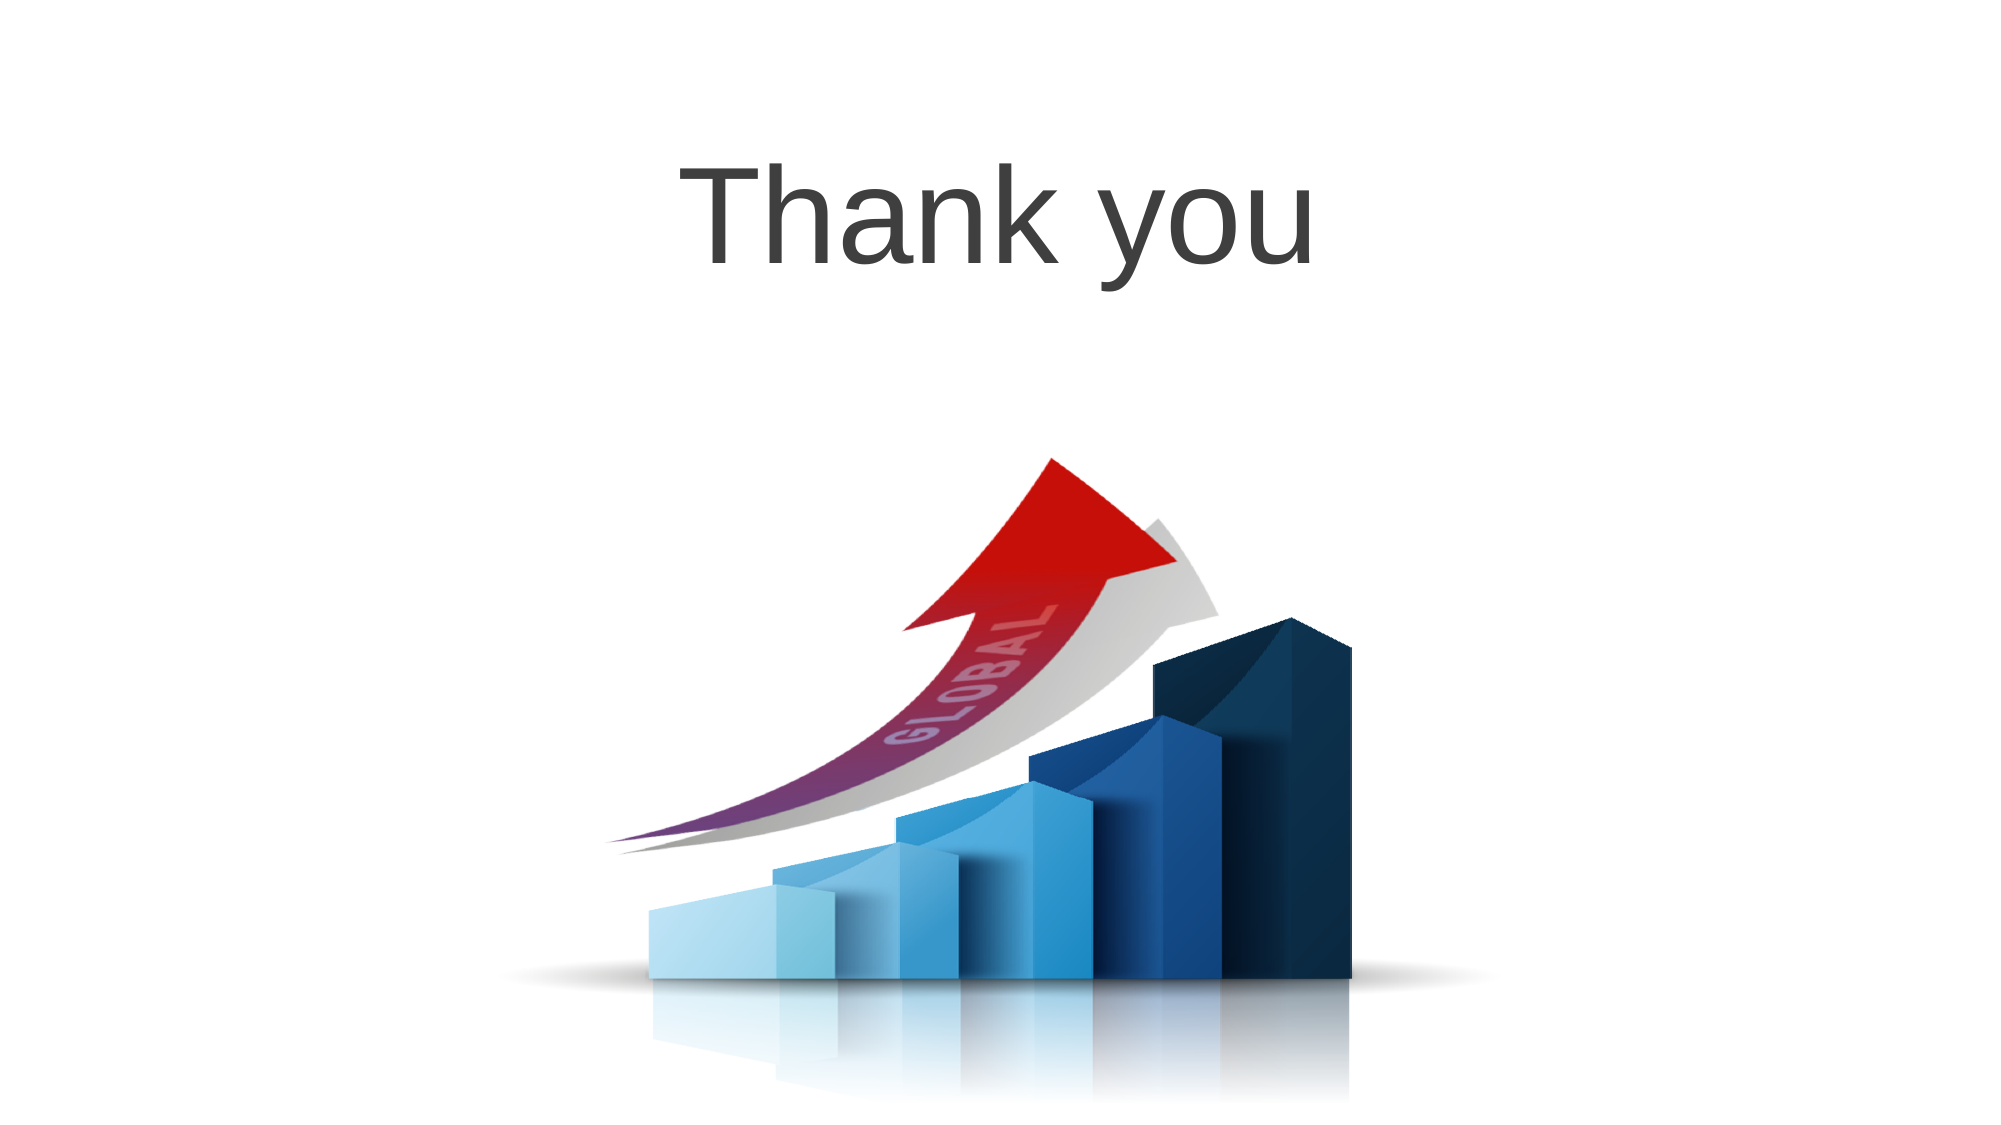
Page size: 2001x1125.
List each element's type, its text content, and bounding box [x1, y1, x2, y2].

text_box Thank you [547, 166, 1449, 294]
picture [479, 421, 1521, 1125]
